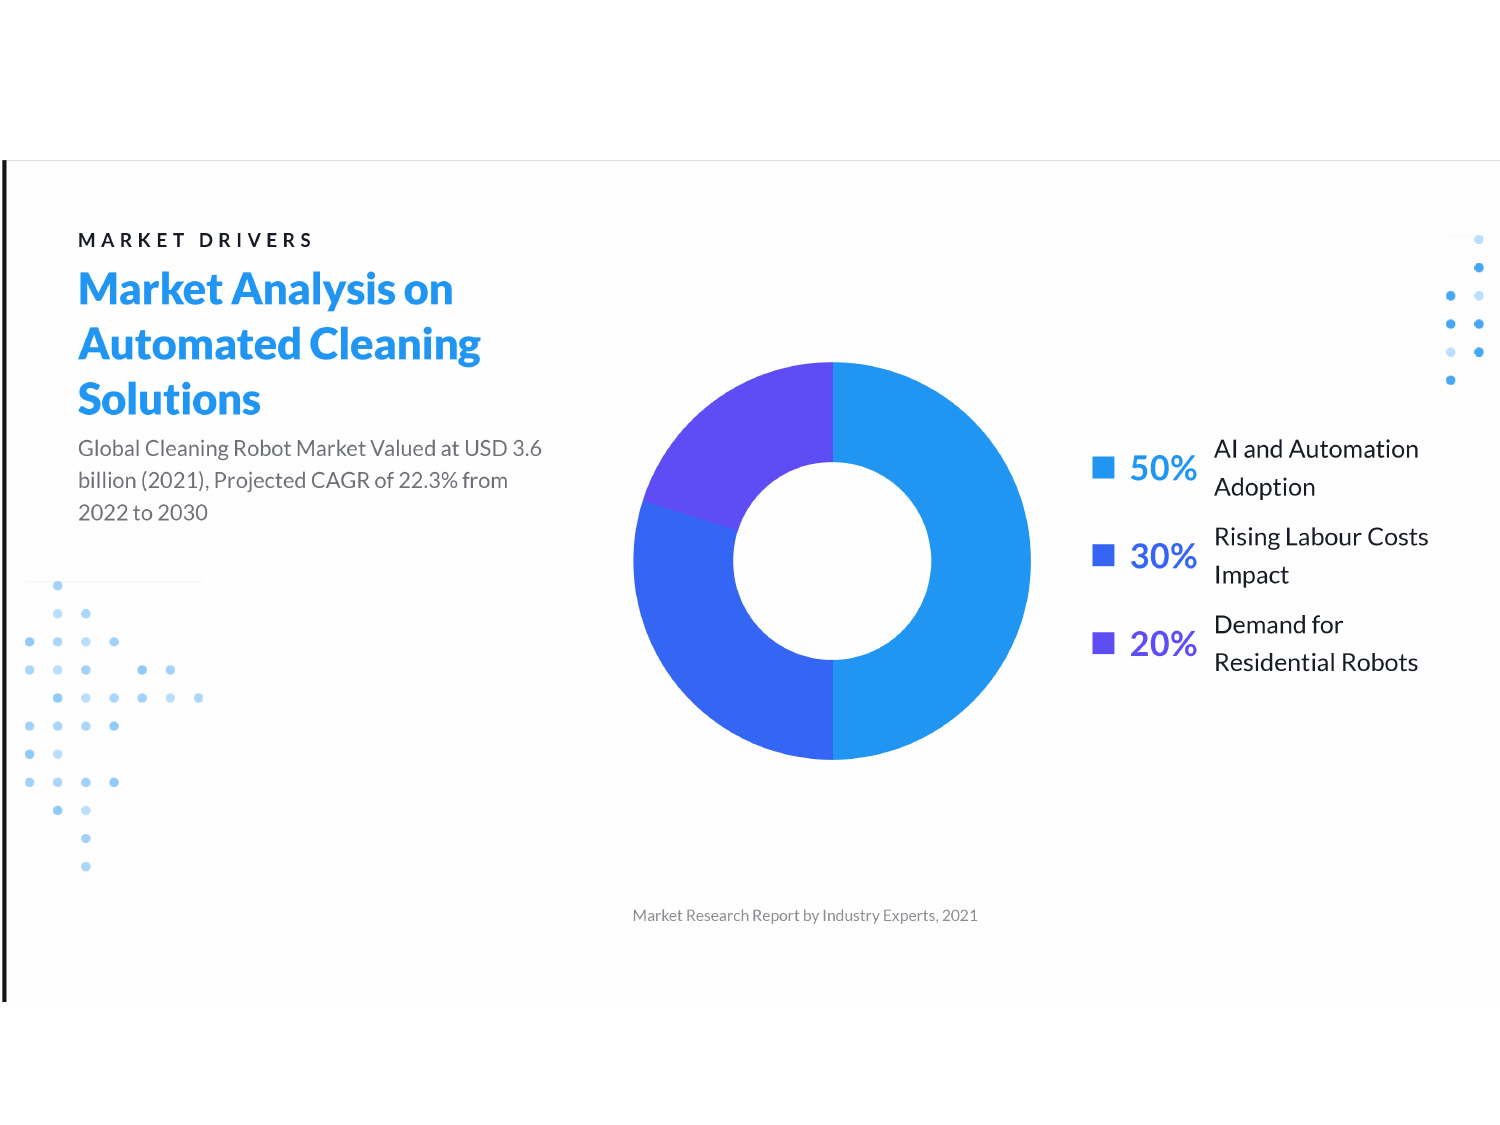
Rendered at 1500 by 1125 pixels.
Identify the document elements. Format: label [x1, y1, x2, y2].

picture [2, 160, 1500, 1003]
